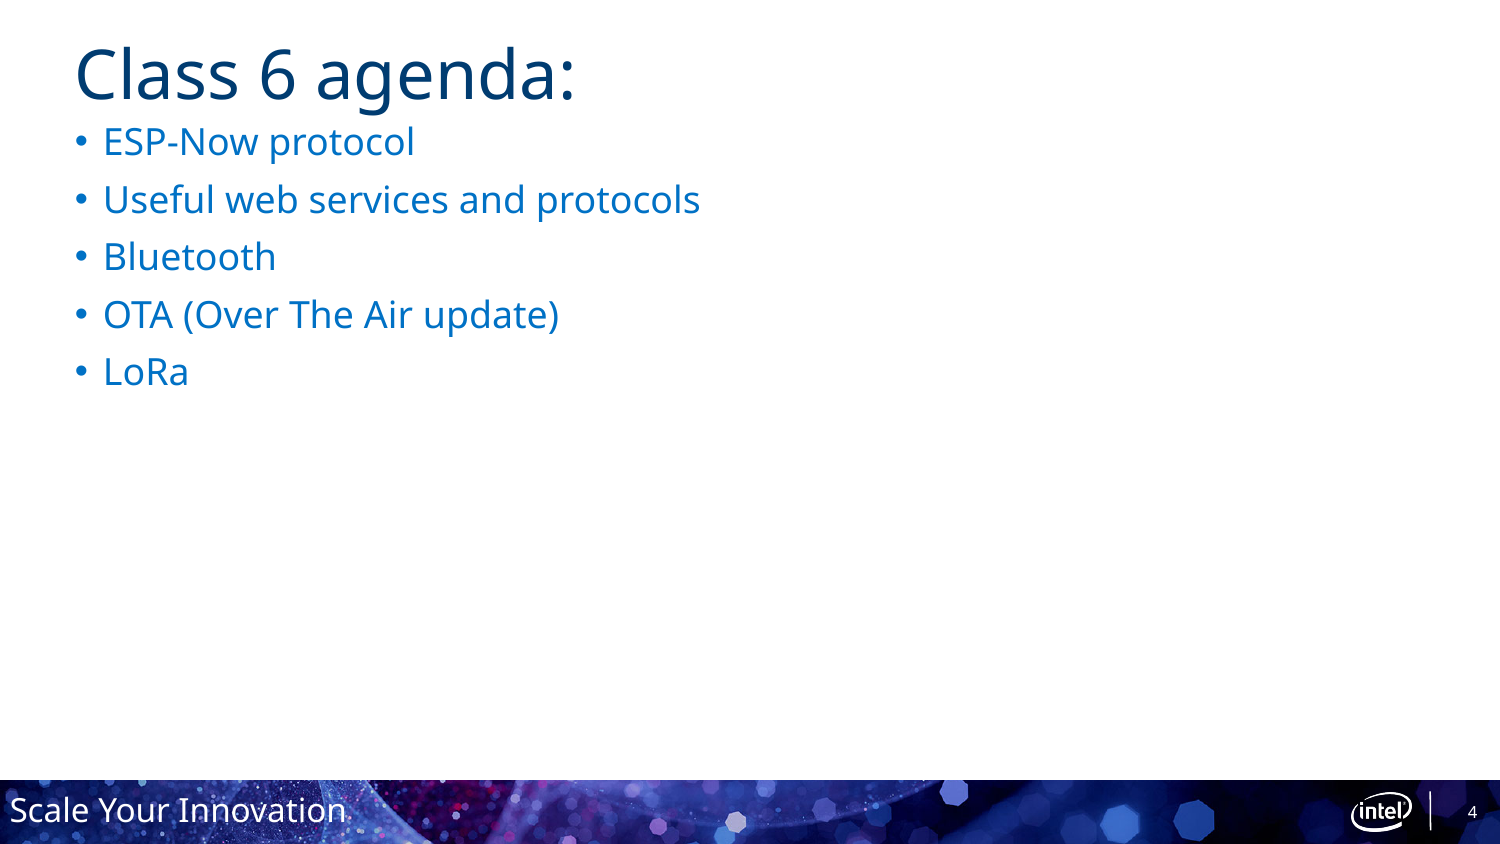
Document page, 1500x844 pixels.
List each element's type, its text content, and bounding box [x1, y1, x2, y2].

title Class 6 agenda: [74, 50, 1425, 114]
picture [0, 780, 1500, 844]
slide_number 4 [1127, 791, 1478, 837]
list ESP-Now protocol Useful web services and protocols Bluetooth OTA (Over The Air update) LoRa [74, 118, 1425, 772]
